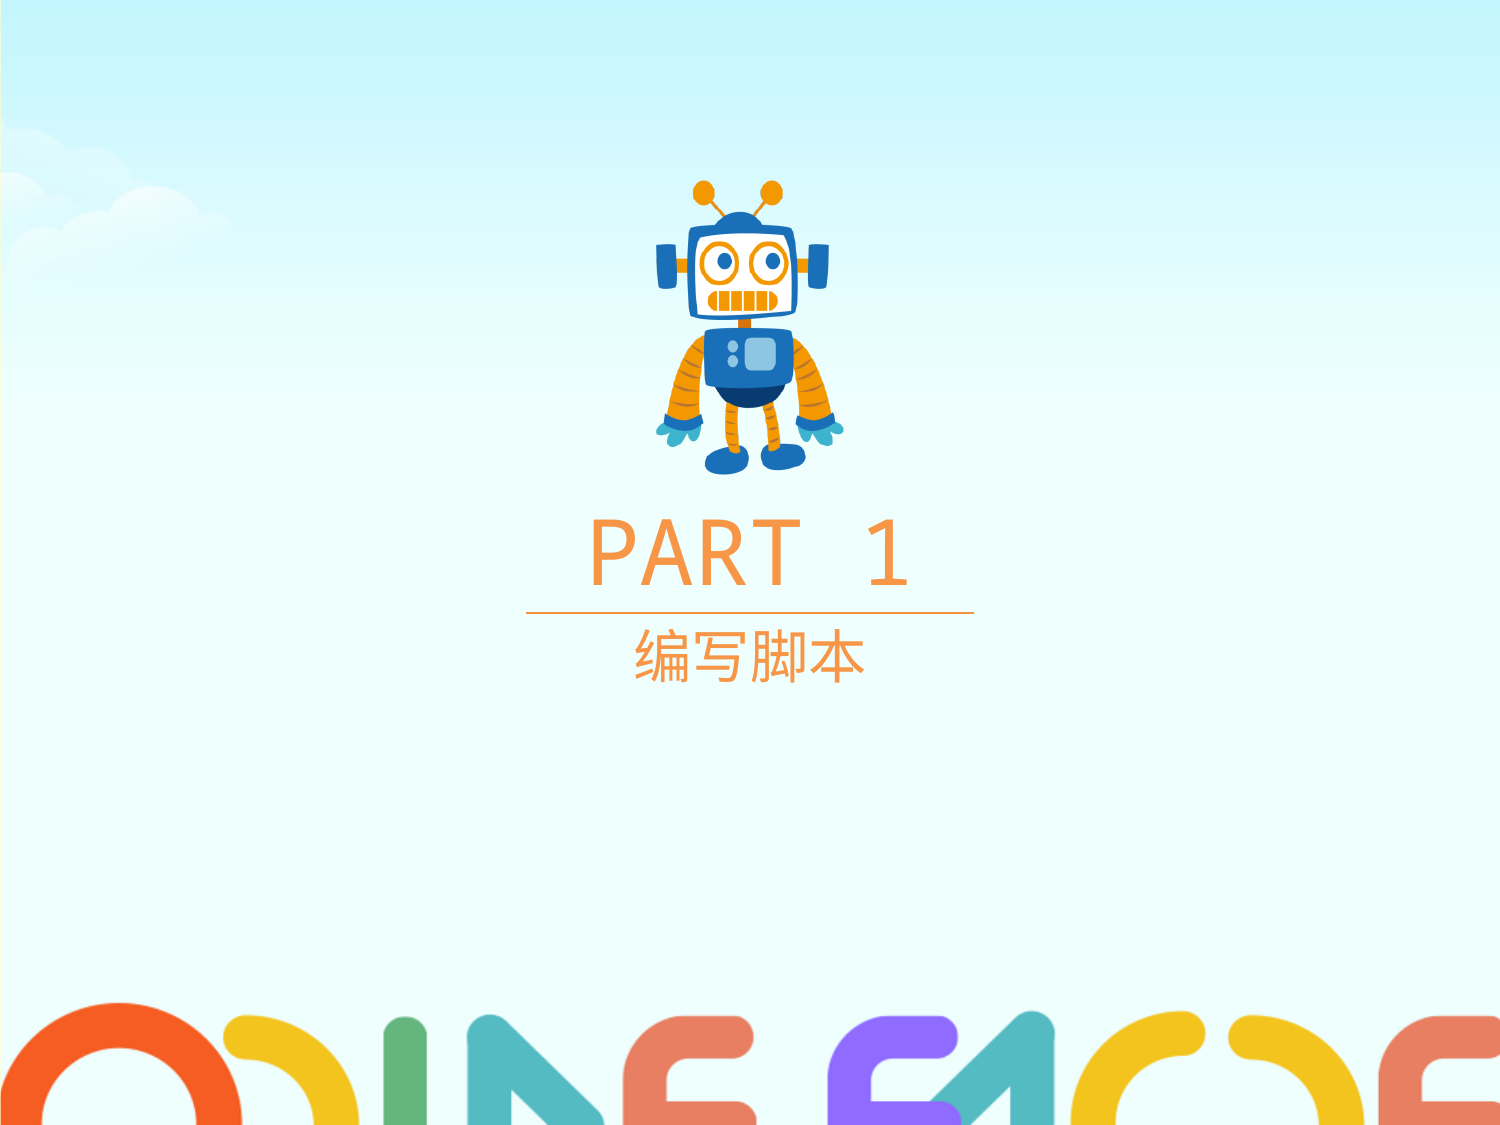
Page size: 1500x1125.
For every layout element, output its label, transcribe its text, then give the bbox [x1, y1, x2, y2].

text_box 编写脚本 [317, 612, 1182, 716]
text_box PART 1 [570, 486, 930, 612]
picture [0, 0, 1500, 1125]
